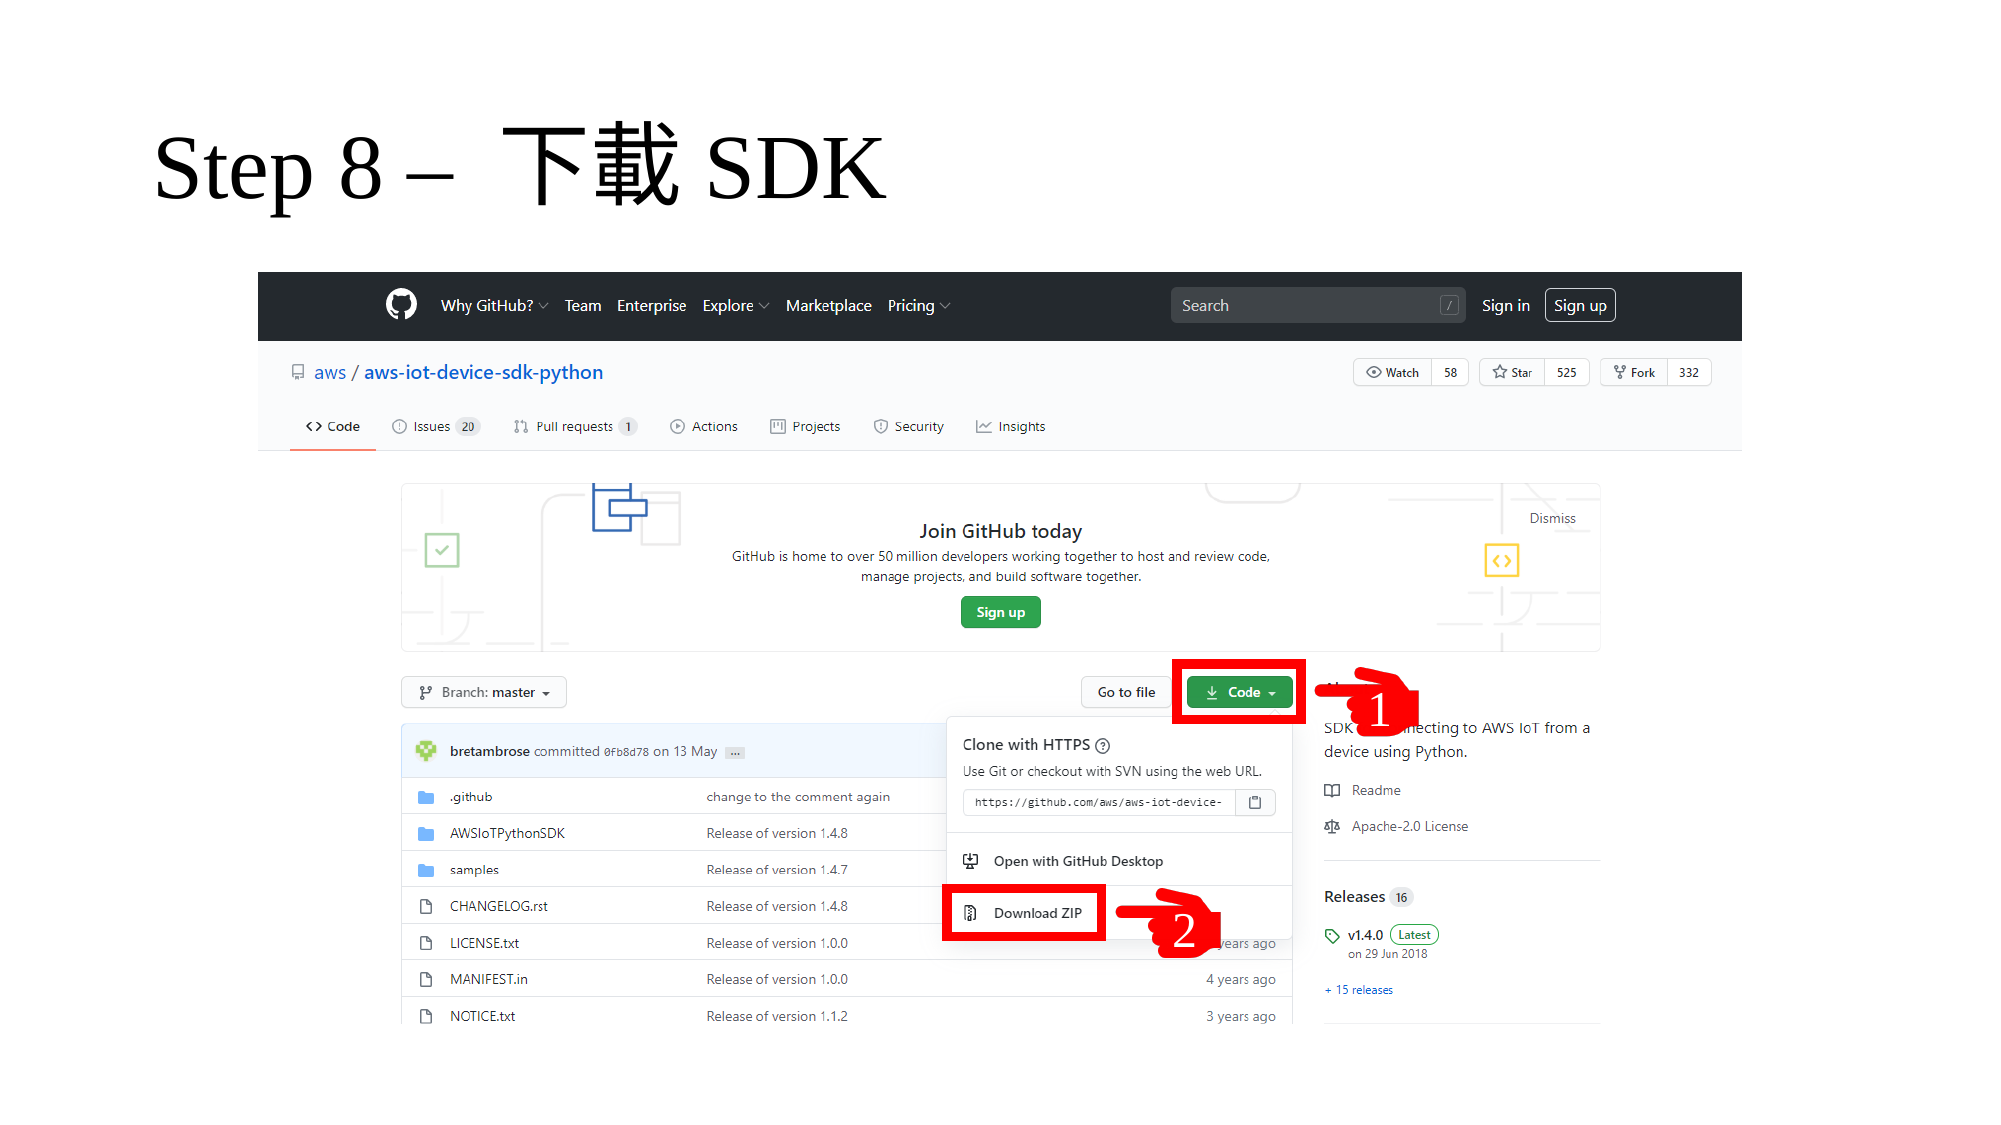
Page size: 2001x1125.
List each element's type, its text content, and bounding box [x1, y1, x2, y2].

title Step 8 – 下載SDK [137, 59, 1863, 278]
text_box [1307, 642, 1426, 761]
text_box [1108, 863, 1228, 983]
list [258, 272, 1742, 1024]
